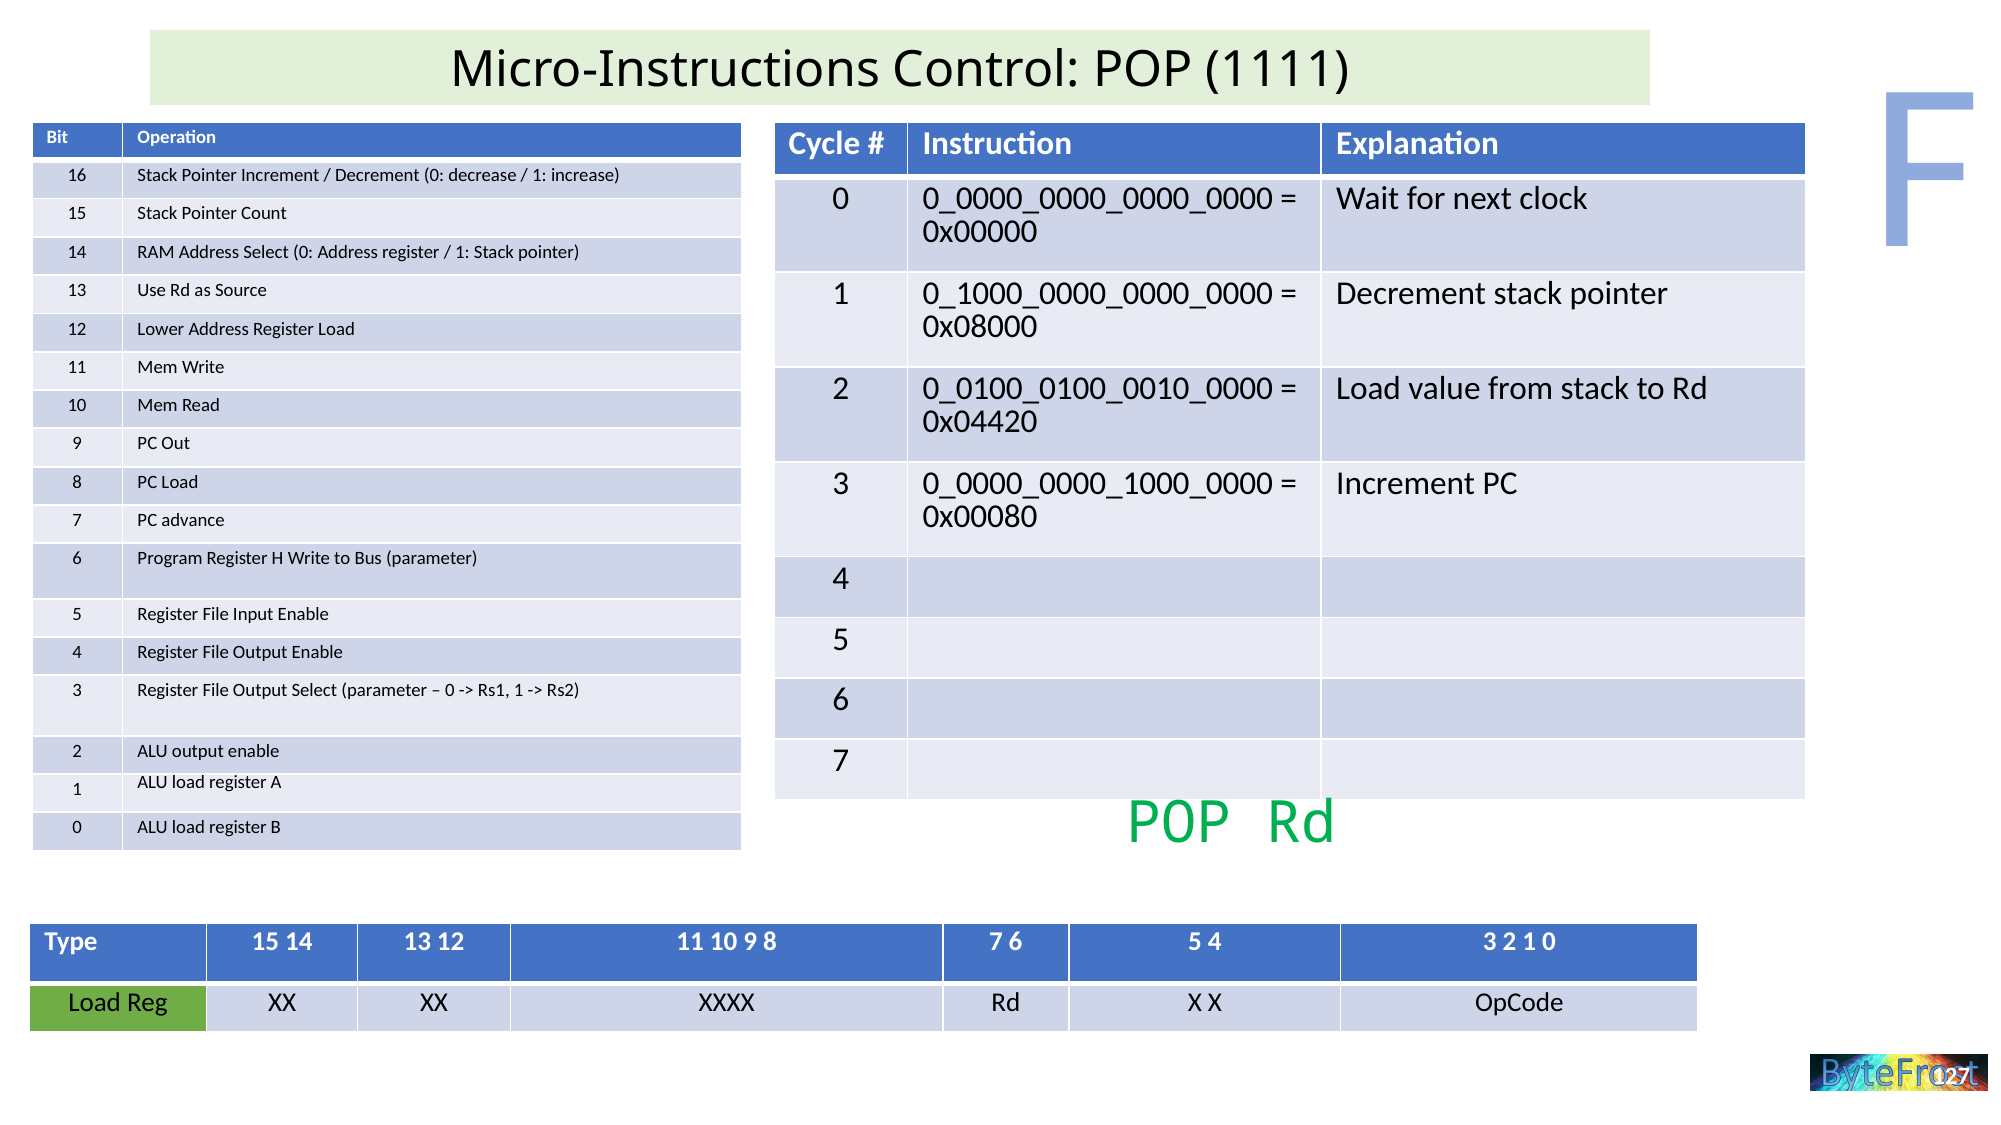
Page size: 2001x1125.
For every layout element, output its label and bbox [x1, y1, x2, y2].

table_cell [123, 737, 741, 773]
table_cell [123, 238, 741, 274]
table_header [775, 123, 907, 174]
table_cell [775, 180, 907, 271]
table_cell [33, 199, 122, 236]
table_cell [944, 986, 1068, 1031]
table_cell [1322, 740, 1805, 799]
table_cell [123, 775, 741, 811]
table_cell [123, 163, 741, 198]
table_cell [33, 391, 122, 427]
table_cell [33, 600, 122, 636]
table_cell [1322, 368, 1805, 461]
table_cell [908, 180, 1320, 271]
text_box [1855, 0, 1996, 303]
table_cell [123, 813, 741, 850]
table_cell [33, 314, 122, 351]
table_header [33, 123, 122, 157]
table_cell [1322, 557, 1805, 617]
table_header [358, 924, 510, 981]
table_cell [775, 557, 907, 617]
table_cell [908, 740, 1320, 799]
table_cell [1070, 986, 1340, 1031]
table_cell [775, 273, 907, 366]
table_cell [908, 557, 1320, 617]
table_cell [908, 679, 1320, 738]
table_cell [1322, 618, 1805, 677]
table_cell [33, 638, 122, 674]
table_cell [123, 600, 741, 636]
table_header [511, 924, 942, 981]
table_cell [908, 273, 1320, 366]
table_cell [511, 986, 942, 1031]
table_cell [775, 618, 907, 677]
table_cell [207, 986, 357, 1031]
table_cell [775, 463, 907, 556]
table_cell [33, 353, 122, 389]
text_box [1076, 776, 1351, 862]
table_header [123, 123, 741, 157]
text_box [1535, 1044, 1986, 1105]
table_cell [775, 368, 907, 461]
table_cell [123, 314, 741, 351]
table_header [30, 924, 206, 981]
table_cell [33, 506, 122, 542]
title [150, 29, 1650, 105]
table_header [908, 123, 1320, 174]
table_cell [123, 429, 741, 466]
table_cell [908, 463, 1320, 556]
table_cell [775, 740, 907, 799]
table_cell [123, 676, 741, 735]
table_cell [33, 813, 122, 850]
table_cell [123, 544, 741, 598]
table_header [1070, 924, 1340, 981]
table_cell [33, 163, 122, 198]
table_cell [33, 276, 122, 313]
table_cell [33, 676, 122, 735]
table_cell [123, 468, 741, 504]
table_cell [33, 544, 122, 598]
table_cell [123, 638, 741, 674]
table_cell [123, 391, 741, 427]
table_cell [1322, 180, 1805, 271]
table_cell [1341, 986, 1697, 1031]
picture [1810, 1054, 1988, 1091]
table_cell [908, 618, 1320, 677]
table_cell [1322, 273, 1805, 366]
table_cell [358, 986, 510, 1031]
table_header [944, 924, 1068, 981]
table_header [207, 924, 357, 981]
table_cell [123, 276, 741, 313]
table_cell [33, 737, 122, 773]
table_header [1341, 924, 1697, 981]
table_cell [123, 506, 741, 542]
table_cell [123, 353, 741, 389]
table_cell [33, 468, 122, 504]
table_header [1322, 123, 1805, 174]
table_cell [775, 679, 907, 738]
table_cell [1322, 679, 1805, 738]
table_cell [30, 986, 206, 1031]
table_cell [33, 775, 122, 811]
table_cell [1322, 463, 1805, 556]
table_cell [33, 238, 122, 274]
table_cell [908, 368, 1320, 461]
table_cell [33, 429, 122, 466]
table_cell [123, 199, 741, 236]
